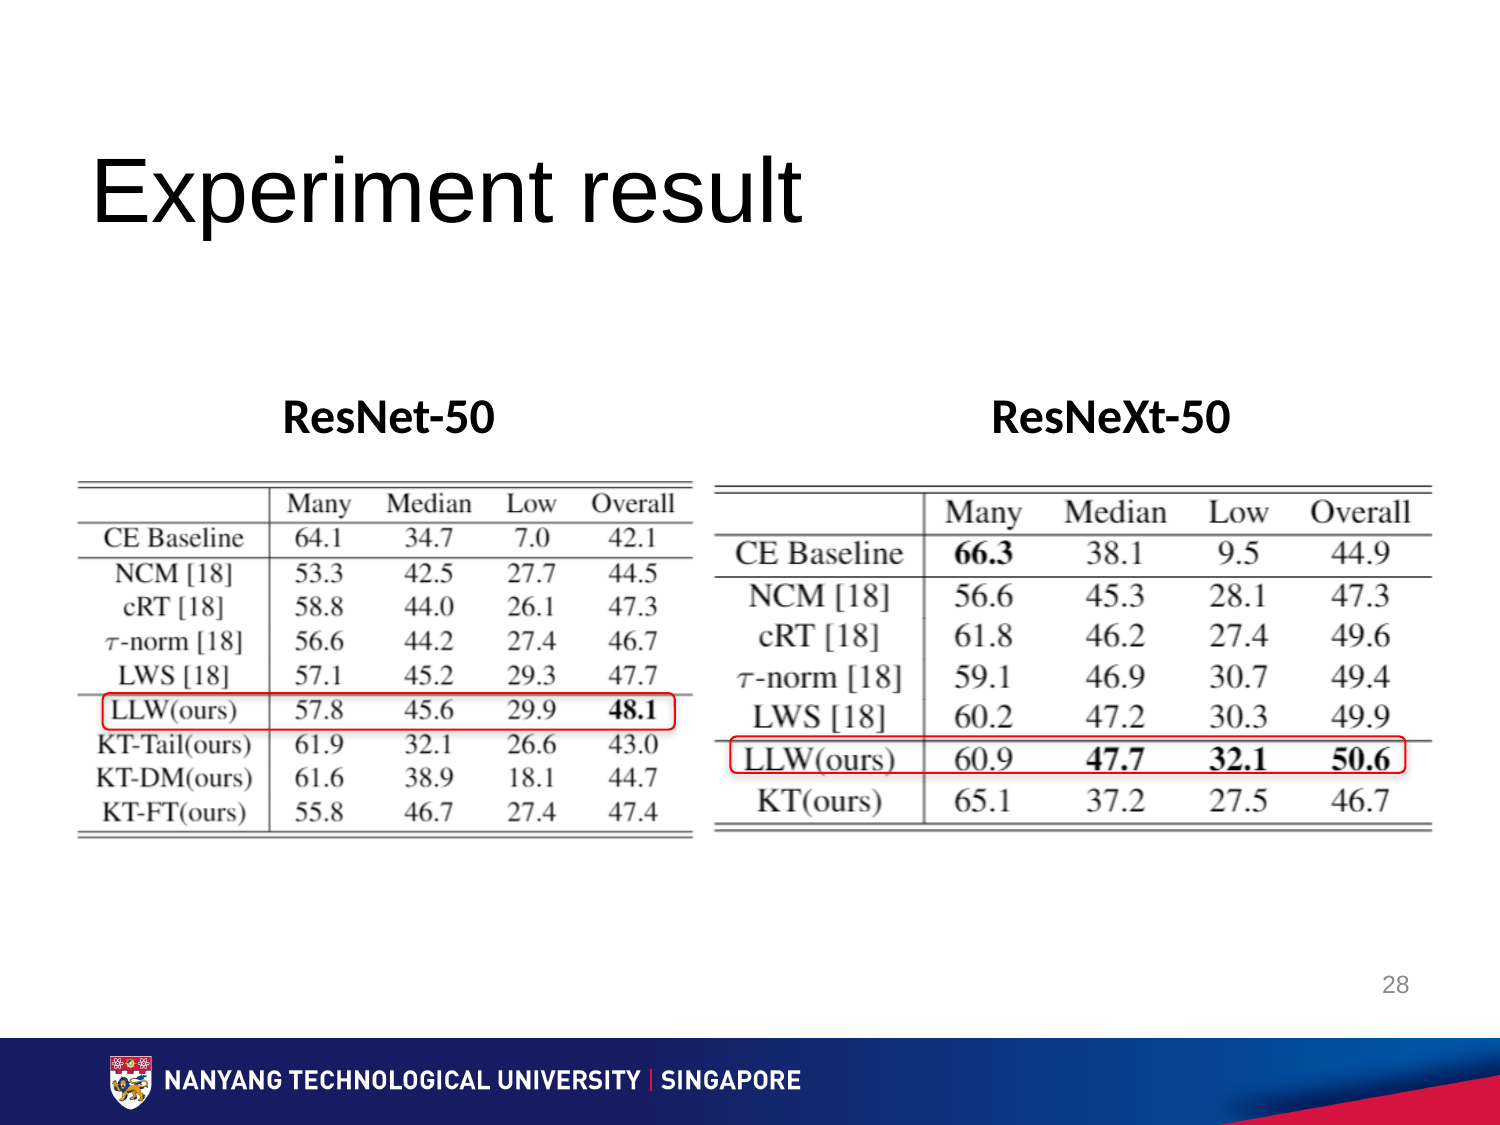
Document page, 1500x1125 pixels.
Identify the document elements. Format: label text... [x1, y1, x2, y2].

text_box ResNet-50 [102, 375, 675, 451]
picture [74, 472, 1453, 847]
picture [0, 1038, 1500, 1125]
title Experiment result [75, 92, 1425, 280]
text_box ResNeXt-50 [825, 375, 1398, 451]
slide_number 28 [1074, 953, 1425, 1014]
